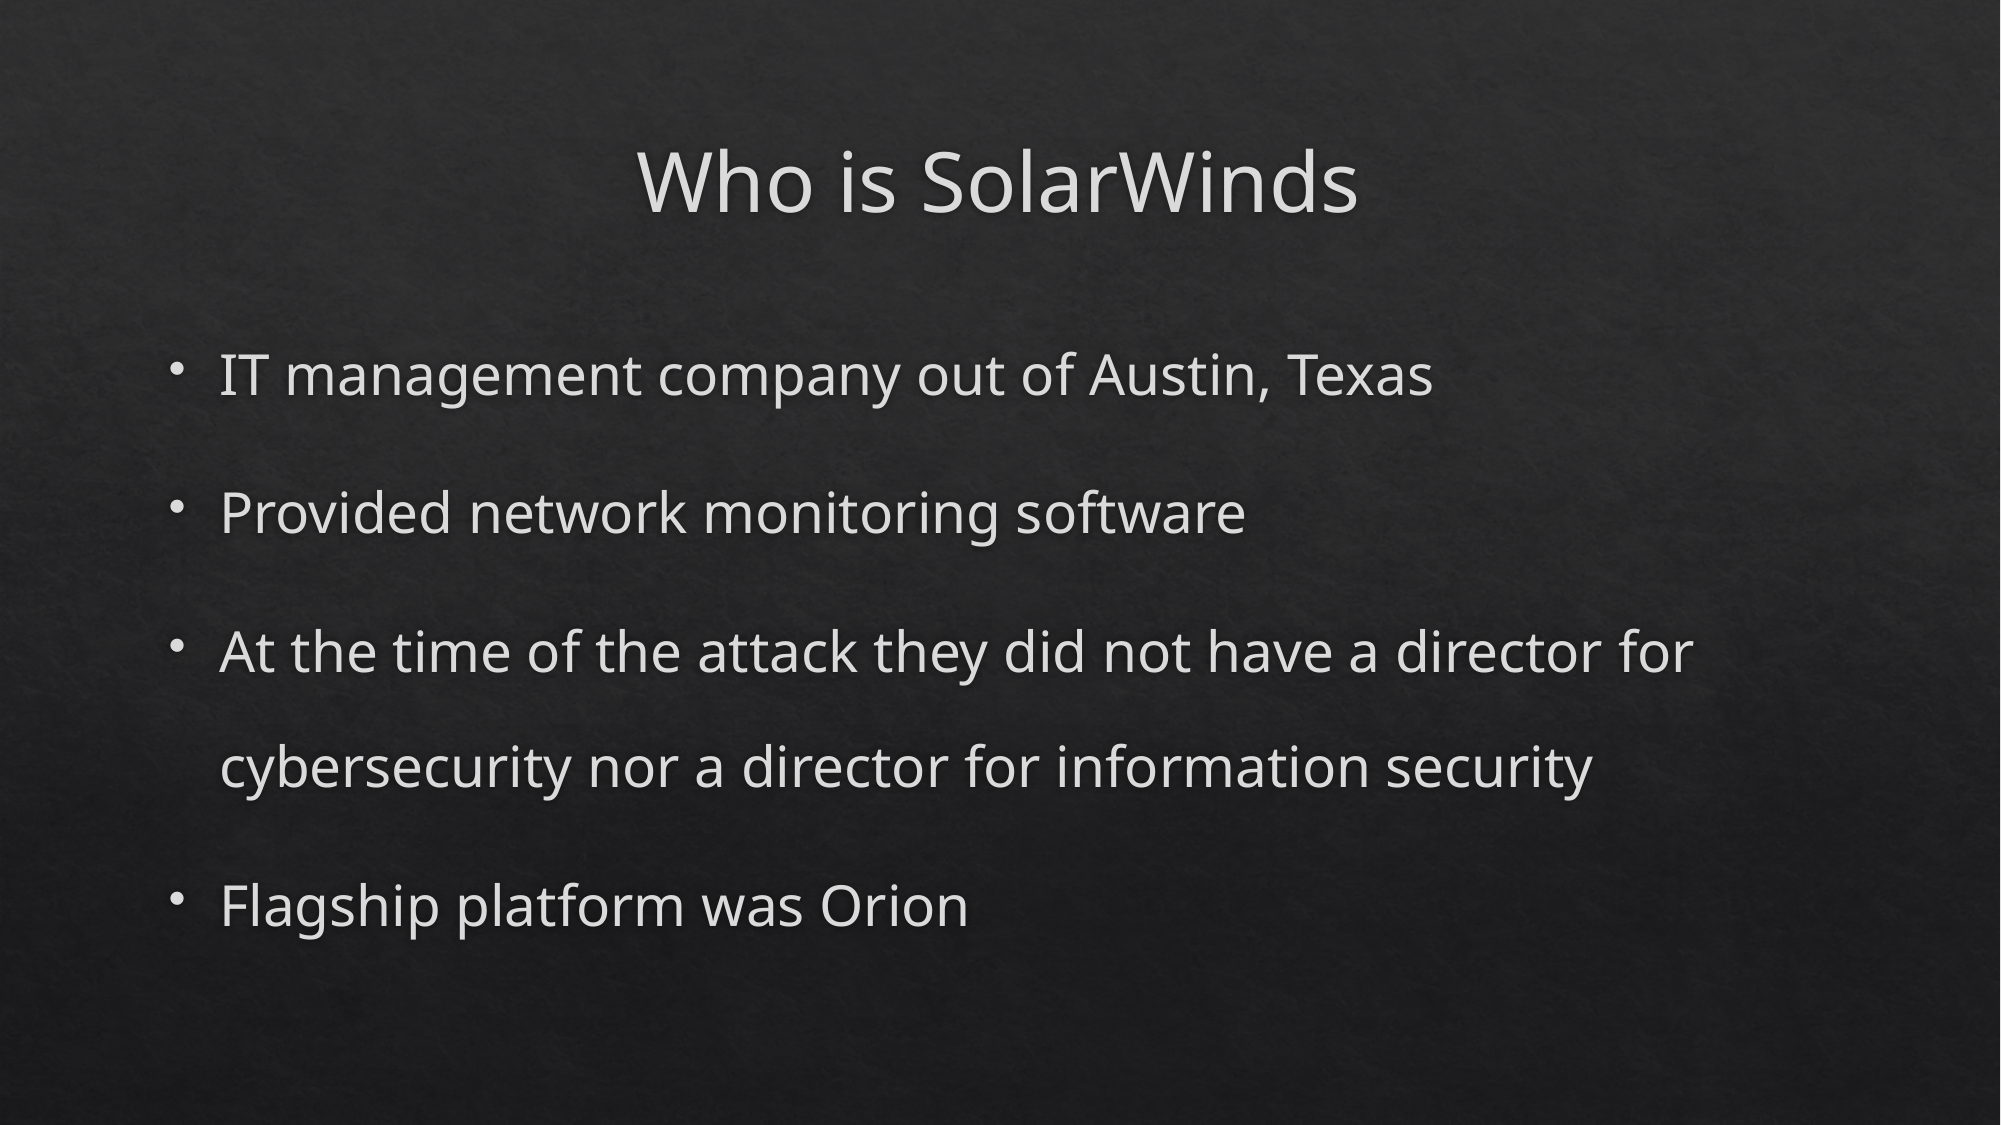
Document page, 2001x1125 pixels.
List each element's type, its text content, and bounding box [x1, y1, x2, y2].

title Who is SolarWinds [149, 99, 1849, 260]
list IT management company out of Austin, Texas Provided network monitoring software At the time of the attack they did not have a director for cybersecurity nor a director for information security Flagship platform was Orion [149, 284, 1849, 950]
